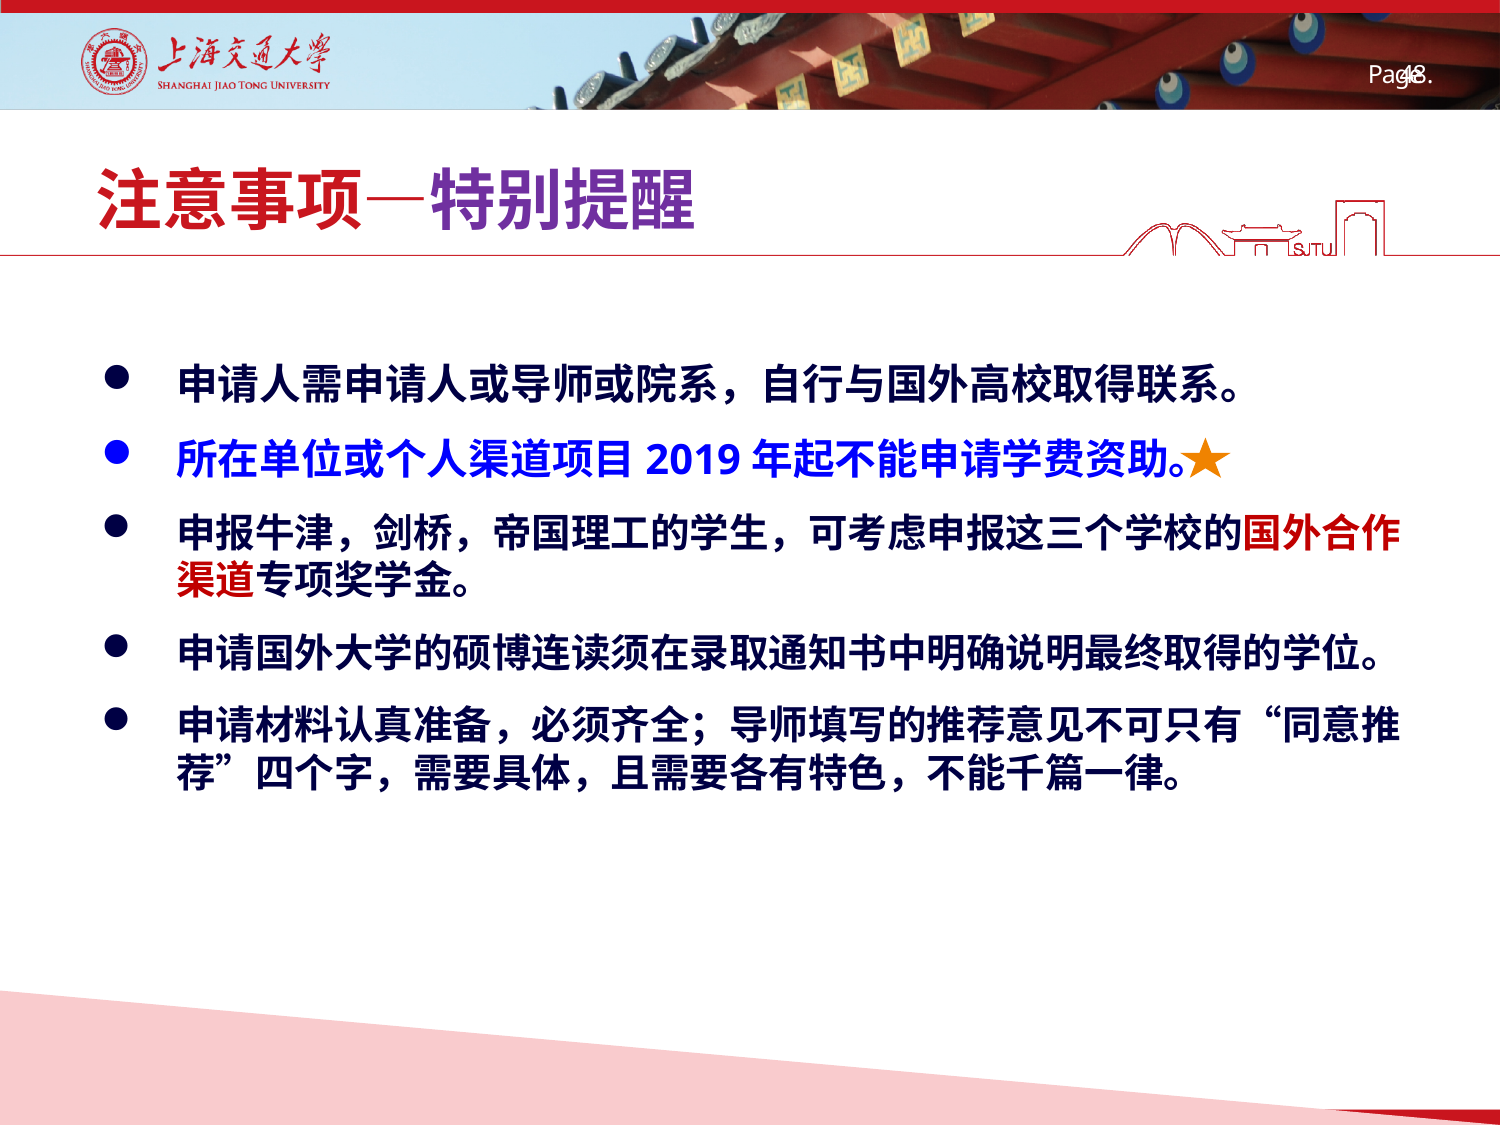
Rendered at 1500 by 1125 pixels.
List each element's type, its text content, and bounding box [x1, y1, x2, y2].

text_box [0, 989, 1500, 1125]
text_box [1176, 434, 1235, 481]
picture [0, 0, 1500, 110]
title 注意事项—特别提醒 [81, 160, 1455, 255]
text_box 申请人需申请人或导师或院系，自行与国外高校取得联系。 所在单位或个人渠道项目2019年起不能申请学费资助。 申报牛津，剑桥，帝国理工的学生，可考虑申报这三个学校的国外合作渠道专项奖学金。 申请国外大学的硕博连读须在录取通知书中明确说明最终取得的学位。 申请材料认真准备，必须齐全；导师填写的推荐意见不可只有“同意推荐”四个字，需要具体，且需要各有特色，不能千篇一律。 [86, 350, 1449, 803]
picture [0, 200, 1500, 256]
